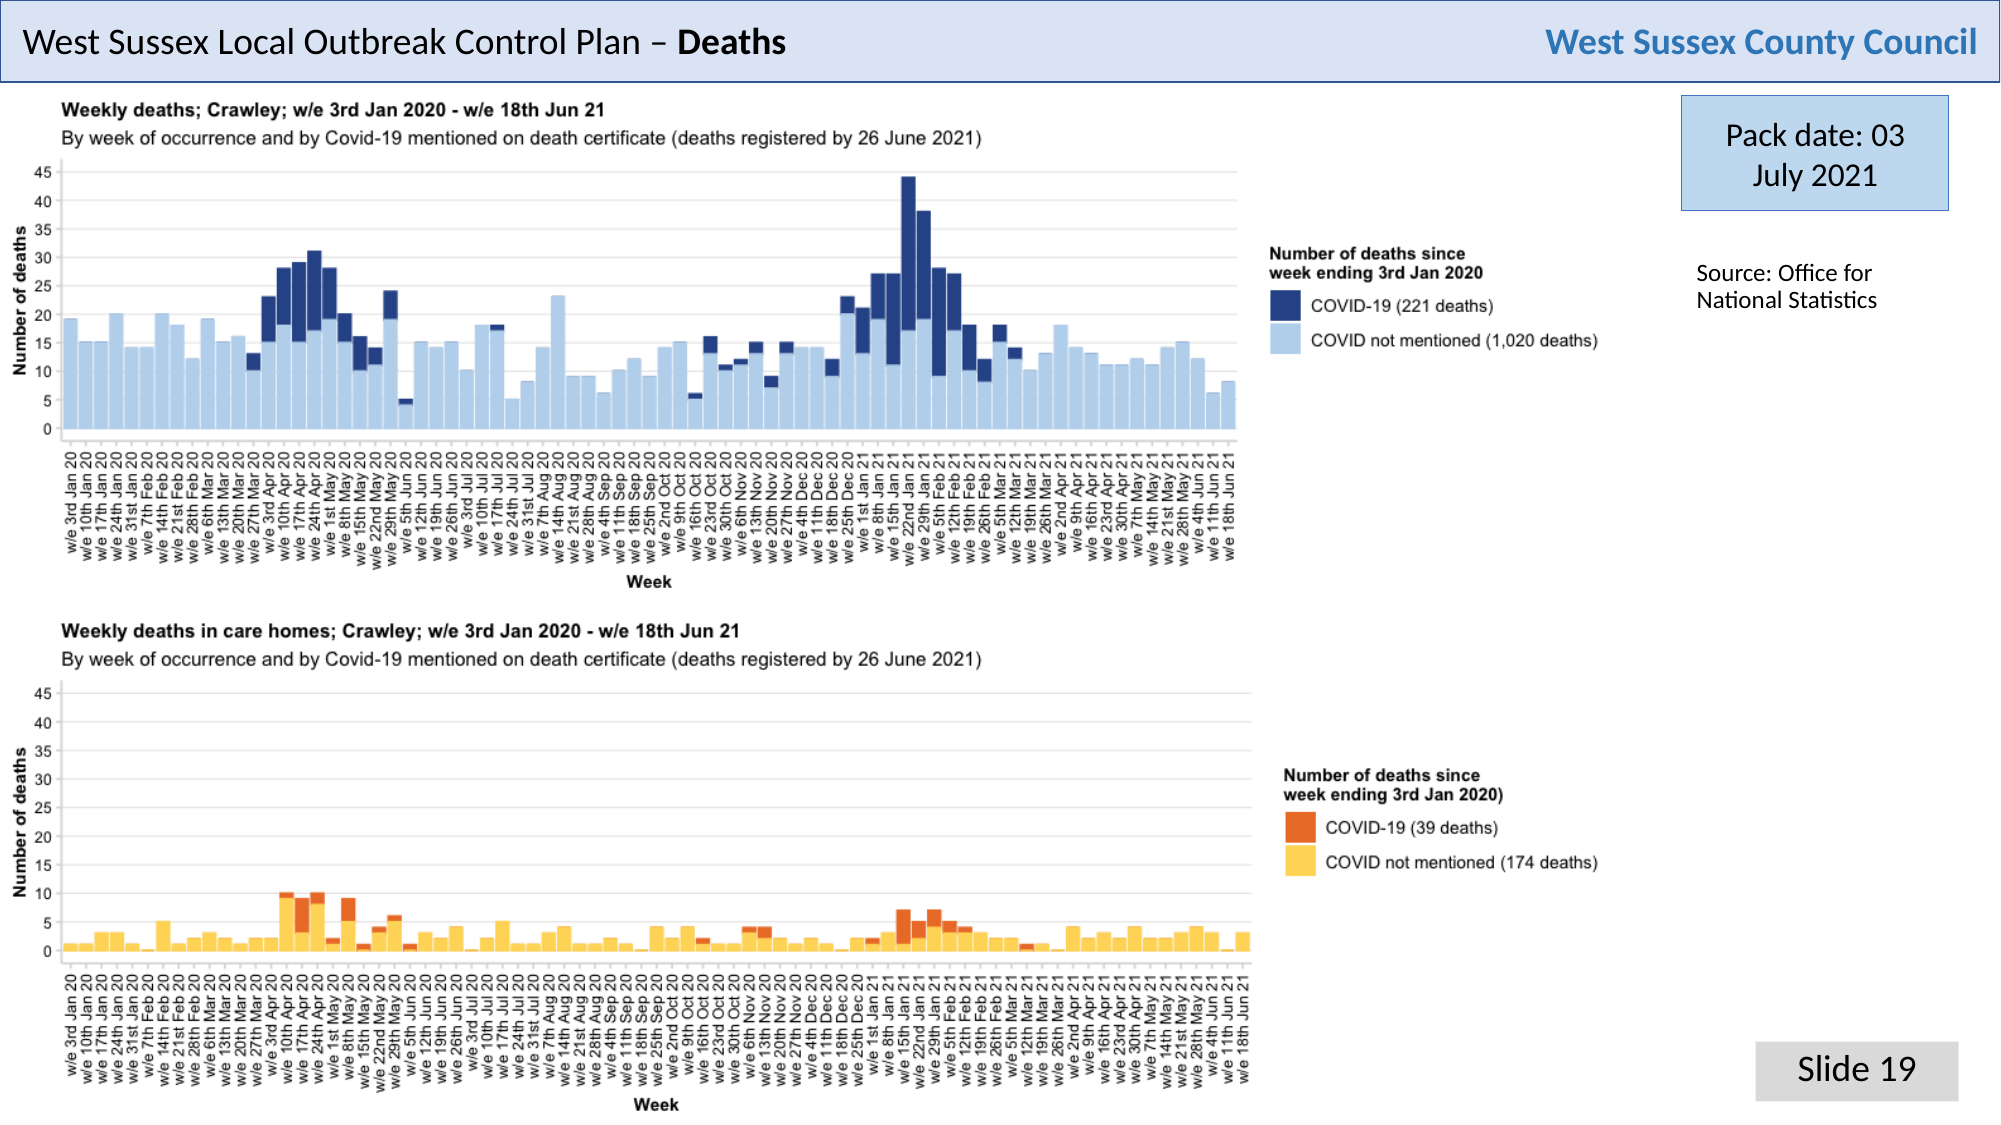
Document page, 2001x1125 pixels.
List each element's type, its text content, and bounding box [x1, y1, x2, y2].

picture [3, 91, 1619, 602]
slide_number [1681, 95, 1949, 211]
picture [3, 612, 1619, 1125]
list Source: Office for National Statistics [1681, 252, 1959, 289]
list Slide 19 [1755, 1041, 1959, 1102]
